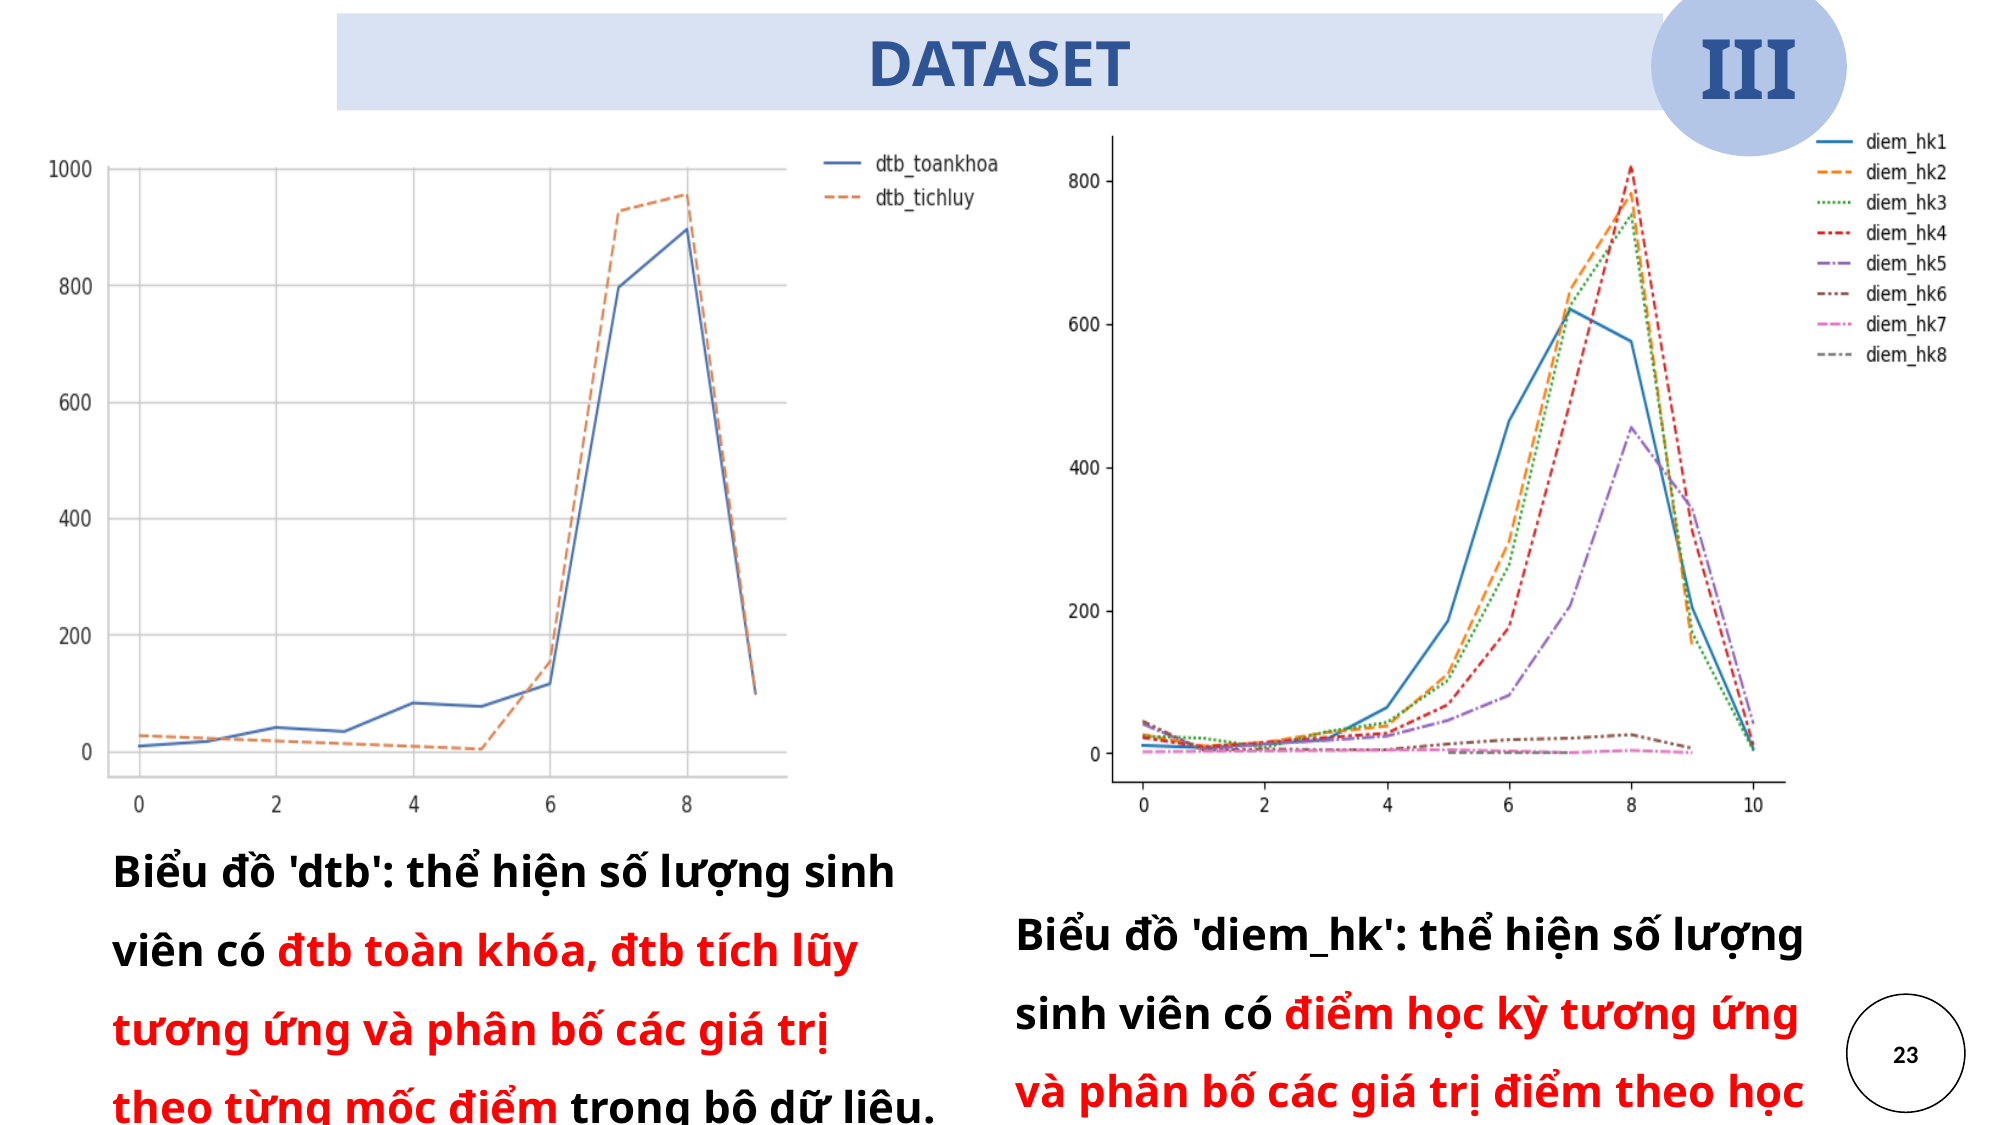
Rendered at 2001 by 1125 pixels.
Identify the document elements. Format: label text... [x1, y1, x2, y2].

text_box Biểu đồ 'dtb': thể hiện số lượng sinh viên có đtb toàn khóa, đtb tích lũy tương ứng và phân bố các giá trị theo từng mốc điểm trong bộ dữ liệu. [22, 802, 952, 1125]
slide_number 23 [1878, 994, 1965, 1113]
picture [1056, 110, 1966, 831]
picture [35, 132, 1018, 831]
text_box DATASET [336, 13, 1664, 111]
text_box III [1651, 0, 1847, 108]
text_box Biểu đồ 'diem_hk': thể hiện số lượng sinh viên có điểm học kỳ tương ứng và phân bố các giá trị điểm theo học kỳ trong bộ dữ liệu. [925, 865, 1878, 1125]
